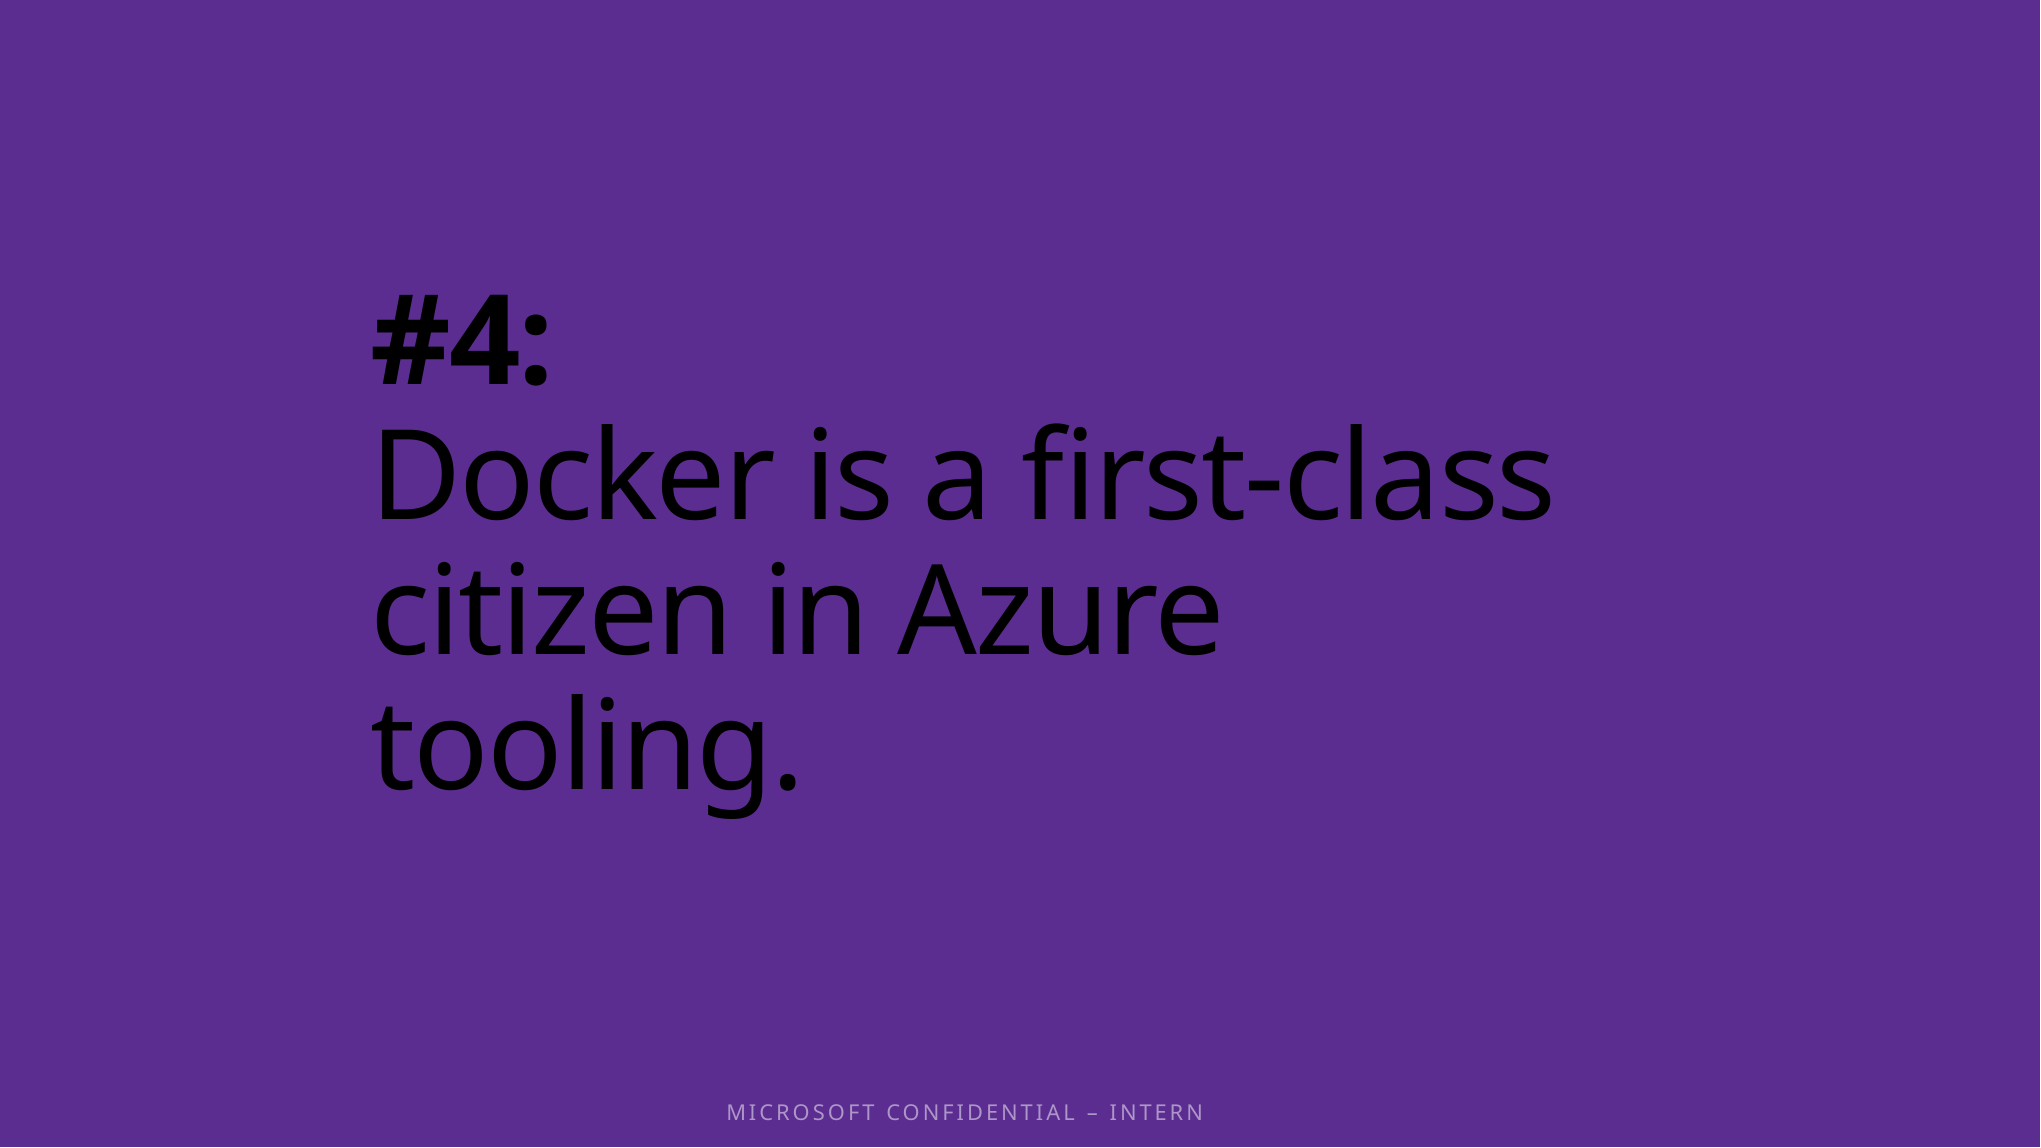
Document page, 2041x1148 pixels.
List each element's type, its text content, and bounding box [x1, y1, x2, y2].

title #4: Docker is a first-class citizen in Azure tooling. [346, 261, 1696, 562]
